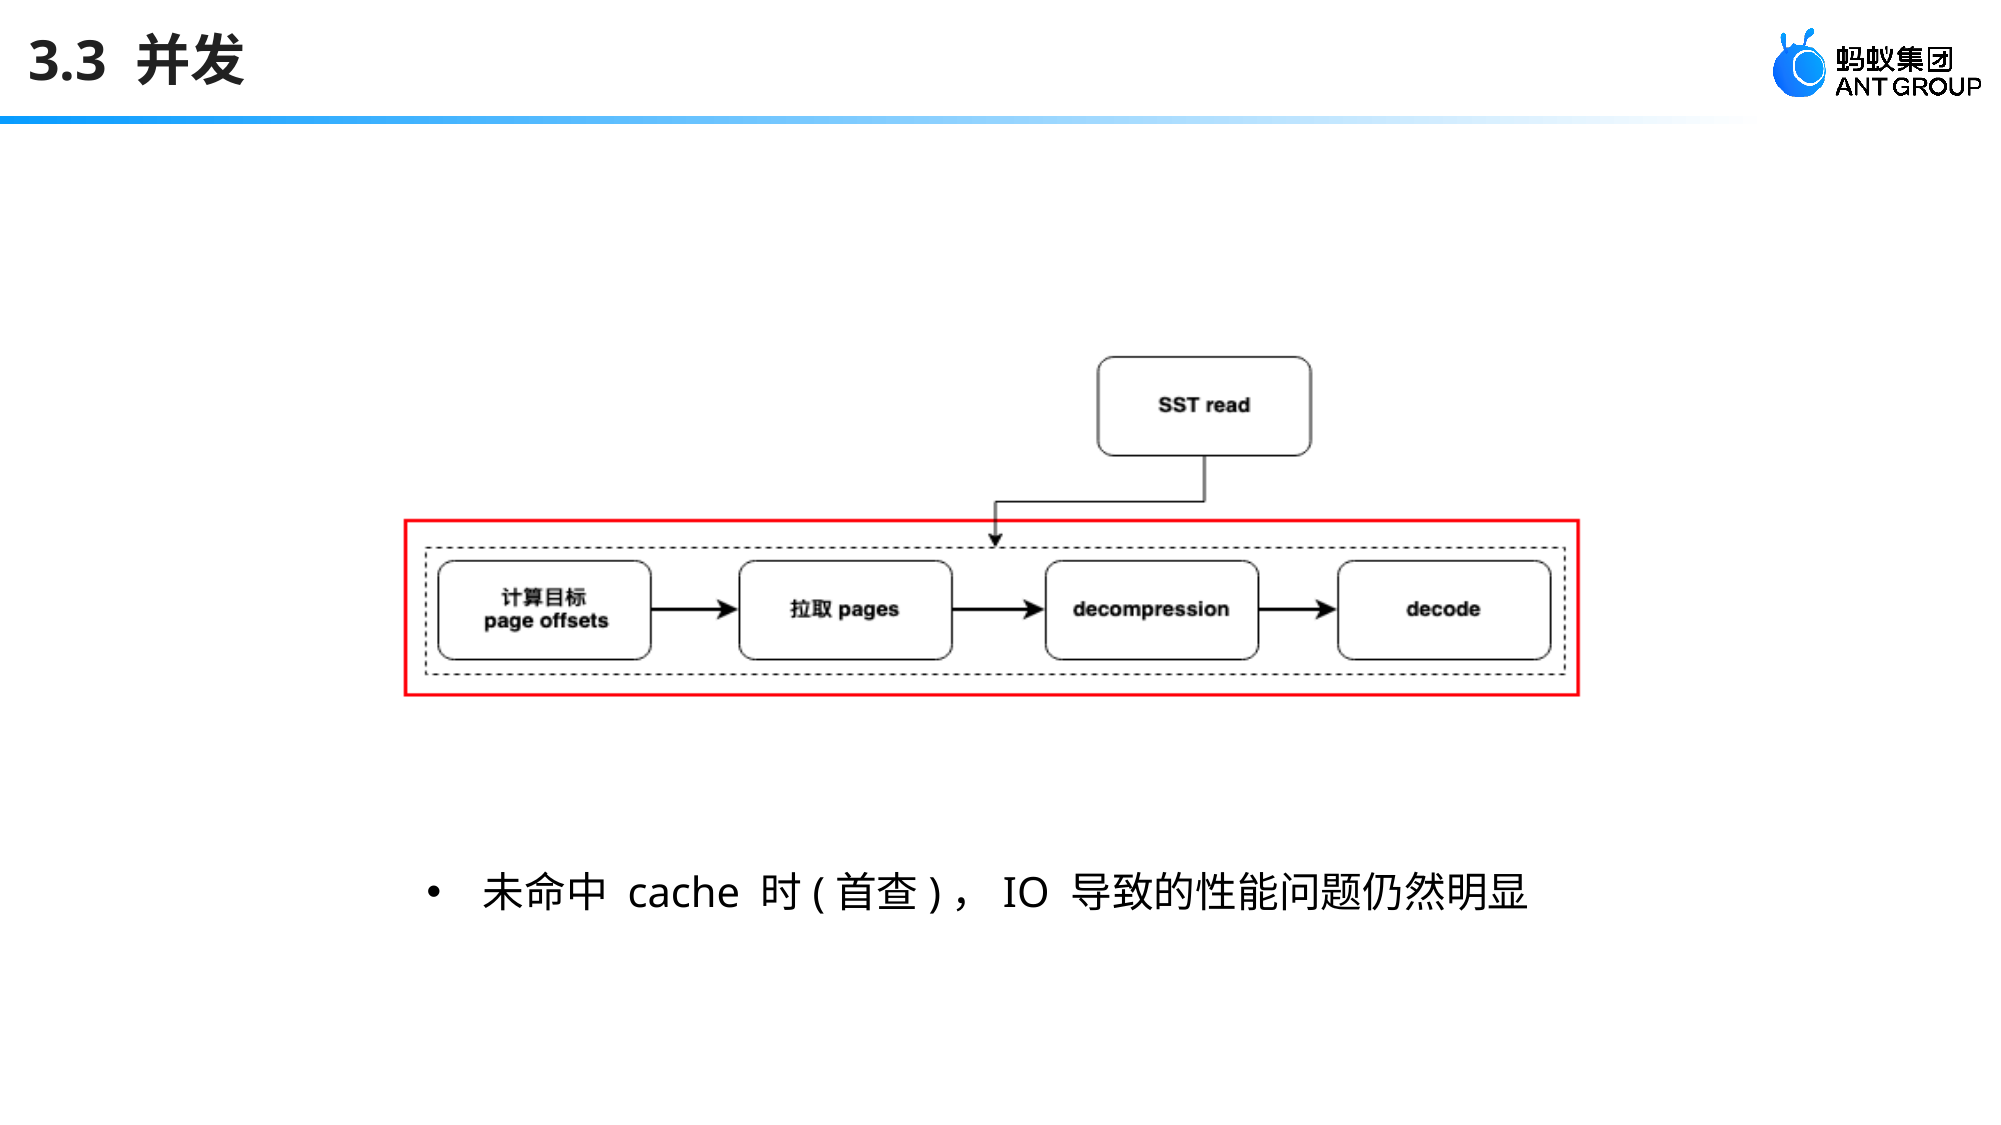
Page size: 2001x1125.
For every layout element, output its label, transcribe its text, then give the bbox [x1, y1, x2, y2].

text_box 未命中 cache 时(首查)，IO 导致的性能问题仍然明显 [335, 806, 1564, 975]
picture [389, 340, 1599, 710]
picture [1773, 28, 1981, 97]
title 3.3 并发 [13, 10, 1762, 105]
